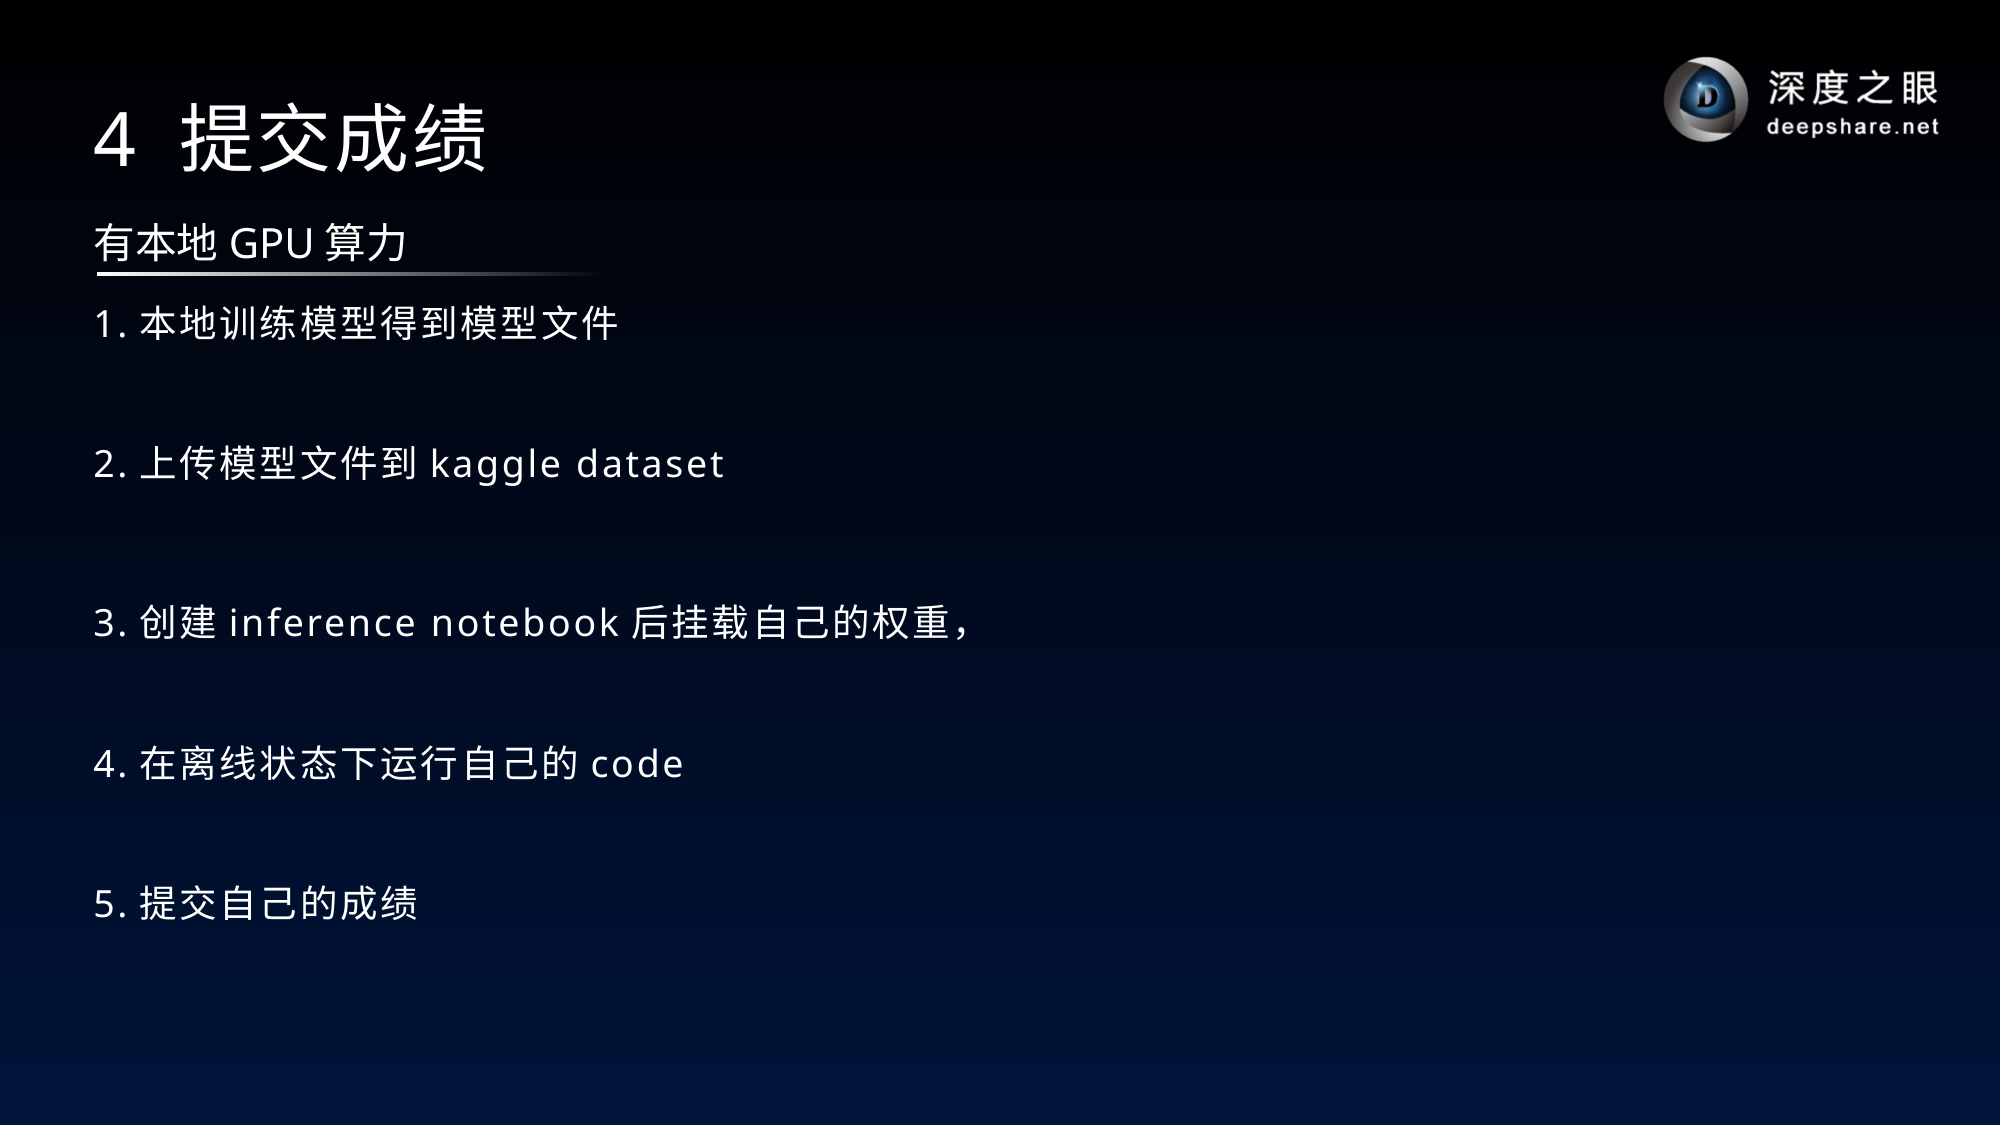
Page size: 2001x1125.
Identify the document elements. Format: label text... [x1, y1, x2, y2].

subtitle 有本地GPU算力 [78, 209, 813, 270]
list 1.本地训练模型得到模型文件 2.上传模型文件到kaggle dataset 3.创建inference notebook后挂载自己的权重， 4.在离线状态下运行自己的code 5.提交自己的成绩 [78, 287, 1922, 936]
title 4 提交成绩 [78, 94, 1192, 274]
picture [1644, 37, 1945, 163]
